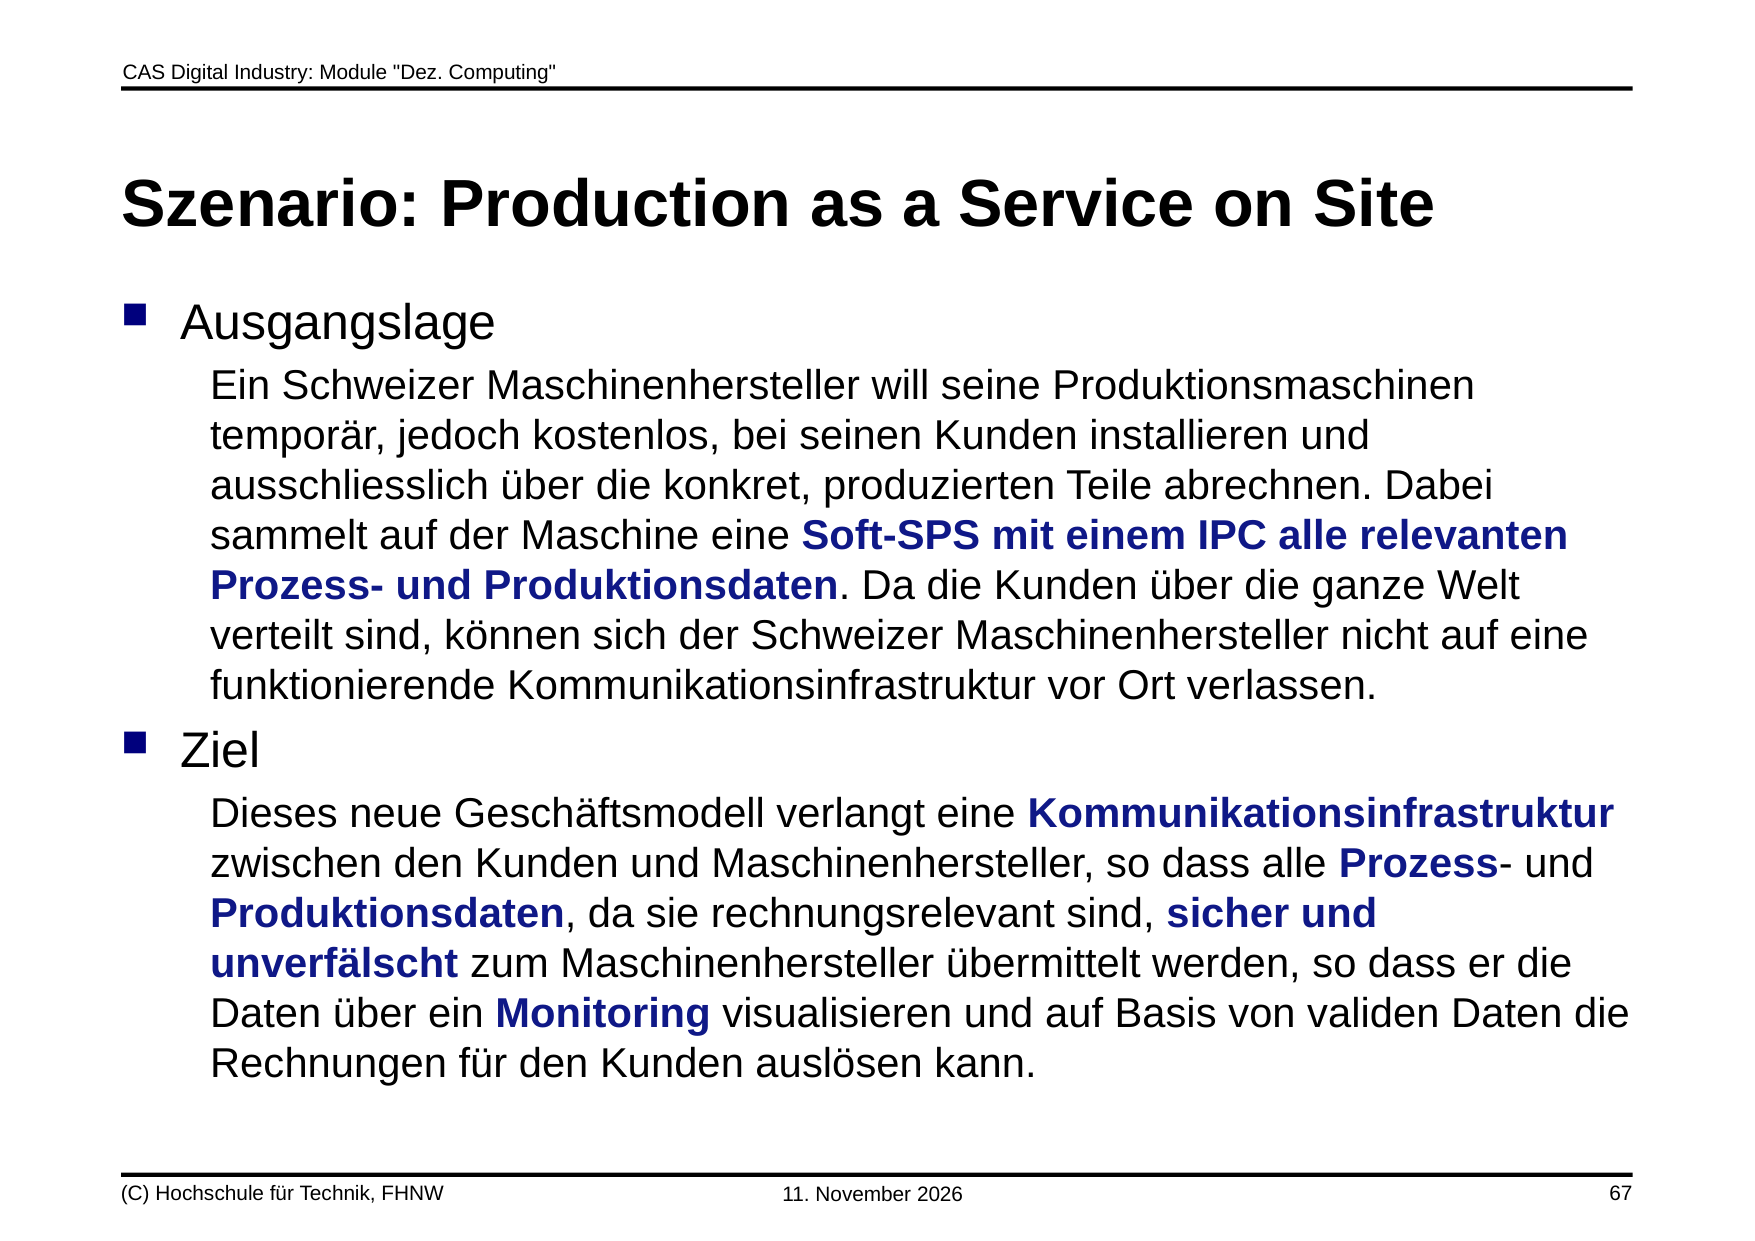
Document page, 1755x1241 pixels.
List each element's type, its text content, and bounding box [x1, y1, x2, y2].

slide_number 67 [1490, 1174, 1633, 1205]
list Ausgangslage Ein Schweizer Maschinenhersteller will seine Produktionsmaschinen temporär, jedoch kostenlos, bei seinen Kunden installieren und ausschliesslich über die konkret, produzierten Teile abrechnen. Dabei sammelt auf der Maschine eine Soft-SPS mit einem IPC alle relevanten Prozess- und Produktionsdaten. Da die Kunden über die ganze Welt verteilt sind, können sich der Schweizer Maschinenhersteller nicht auf eine funktionierende Kommunikationsinfrastruktur vor Ort verlassen. Ziel Dieses neue Geschäftsmodell verlangt eine Kommunikationsinfrastruktur zwischen den Kunden und Maschinenhersteller, so dass alle Prozess- und Produktionsdaten, da sie rechnungsrelevant sind, sicher und unverfälscht zum Maschinenhersteller übermittelt werden, so dass er die Daten über ein Monitoring visualisieren und auf Basis von validen Daten die Rechnungen für den Kunden auslösen kann. [120, 289, 1633, 1093]
footer (C) Hochschule für Technik, FHNW [120, 1169, 724, 1205]
title Szenario: Production as a Service on Site [120, 159, 1633, 237]
slide_number 19. Oktober 2019 [782, 1170, 1374, 1207]
